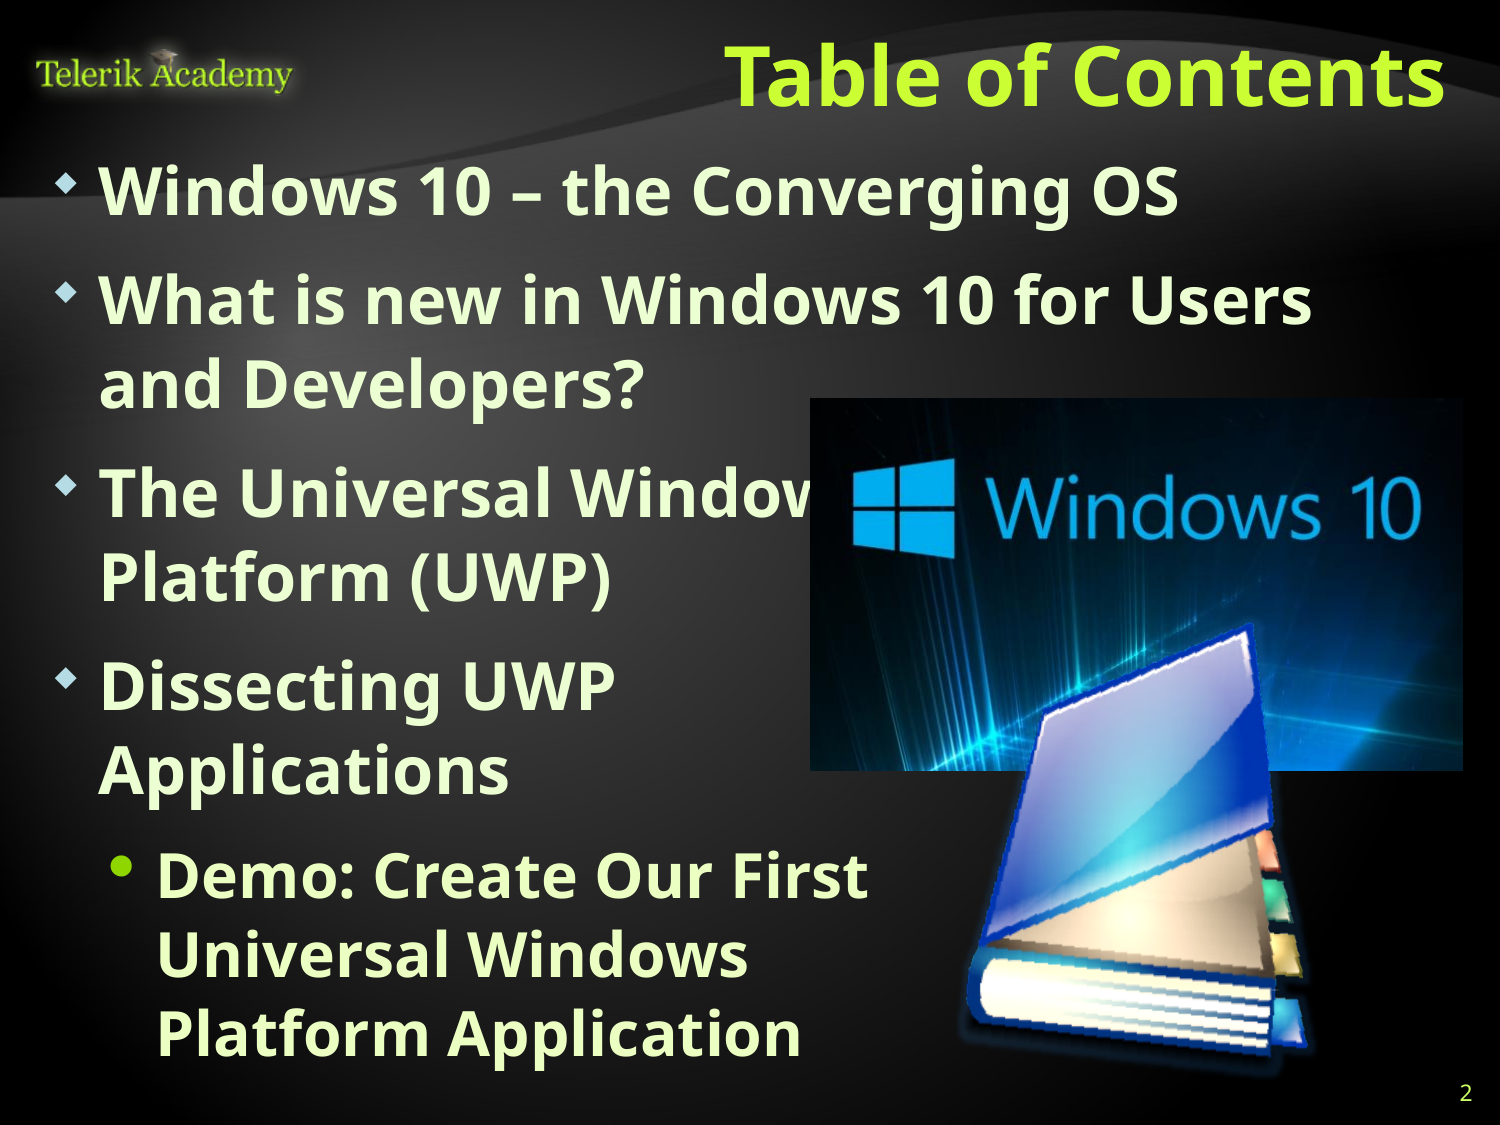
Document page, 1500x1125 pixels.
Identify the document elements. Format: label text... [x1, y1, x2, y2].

list Windows 10 – the Converging OS What is new in Windows 10 for Users and Developers? The Universal Windows Platform (UWP) Dissecting UWP Applications Demo: Create Our First Universal Windows Platform Application [37, 137, 1463, 1093]
title Table of Contents [300, 12, 1463, 137]
picture [0, 0, 1500, 1125]
slide_number 2 [1412, 1074, 1488, 1113]
